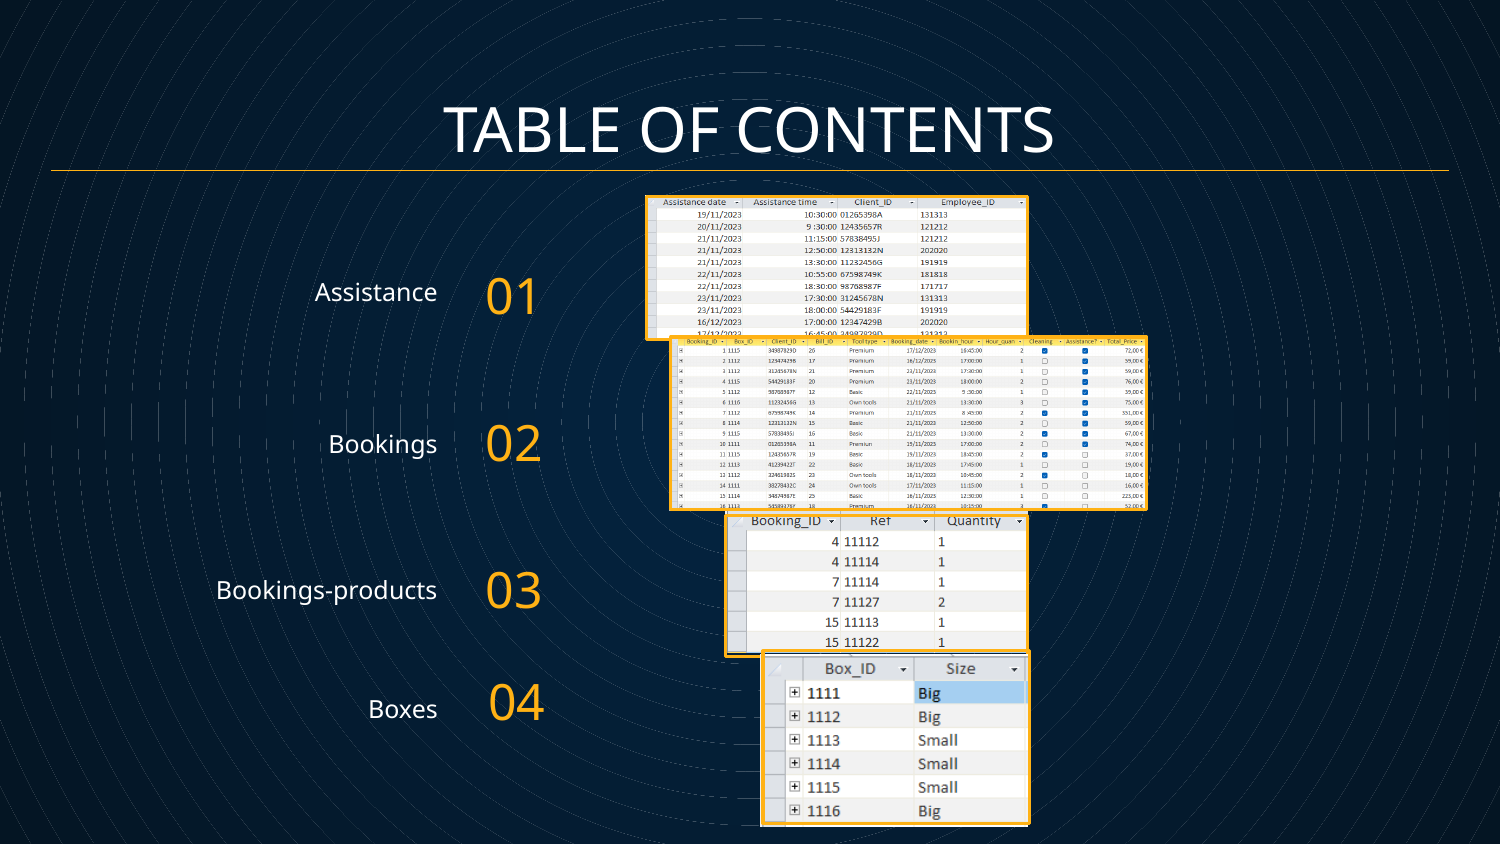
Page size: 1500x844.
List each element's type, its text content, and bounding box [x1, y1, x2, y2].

title Boxes [112, 706, 453, 739]
title Bookings-products [112, 587, 453, 620]
title 03 [470, 534, 575, 634]
title Assistance [112, 289, 453, 322]
title 04 [441, 645, 561, 746]
title Bookings [112, 441, 453, 474]
title TABLE OF CONTENTS [51, 80, 1449, 170]
title TABLE OF CONTENTS [51, 177, 1449, 181]
title 01 [470, 240, 575, 340]
title 02 [470, 387, 575, 487]
picture [645, 195, 1146, 828]
